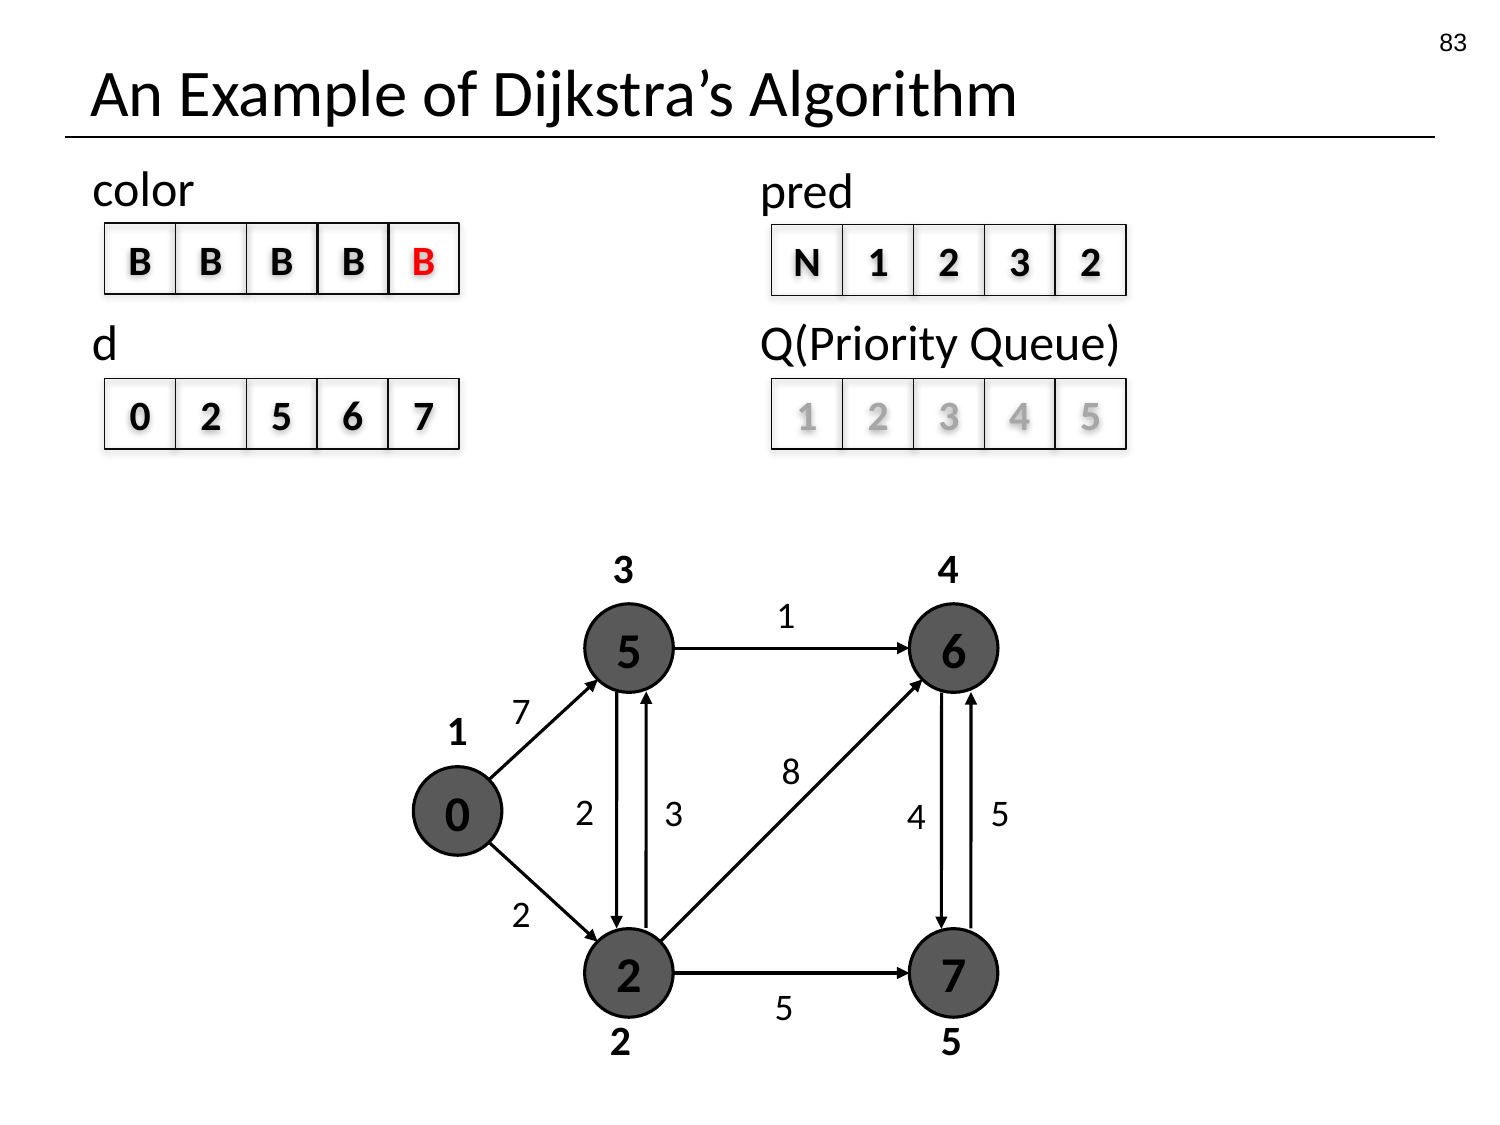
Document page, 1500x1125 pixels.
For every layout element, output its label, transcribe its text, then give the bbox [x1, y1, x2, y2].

text_box 4 [984, 378, 1052, 450]
text_box 5 [584, 603, 674, 693]
text_box 6 [909, 603, 998, 693]
title An Example of Dijkstra’s Algorithm [75, 20, 1425, 138]
text_box pred [744, 150, 869, 226]
text_box 1 [842, 224, 911, 296]
text_box 2 [913, 224, 982, 296]
text_box 2 [1054, 224, 1127, 296]
text_box 0 [413, 766, 502, 856]
text_box 6 [317, 378, 385, 450]
text_box 3 [984, 224, 1052, 296]
text_box 7 [909, 928, 998, 1010]
text_box 2 [595, 1006, 647, 1072]
text_box B [175, 222, 245, 295]
slide_number 83 [1131, 18, 1483, 62]
text_box 2 [844, 378, 911, 450]
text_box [488, 842, 598, 942]
text_box 1 [771, 378, 843, 450]
text_box 5 [246, 378, 314, 450]
text_box color [77, 148, 210, 224]
text_box 5 [759, 981, 809, 1036]
text_box B [317, 222, 390, 295]
text_box Q(Priority Queue) [745, 302, 1137, 378]
text_box d [77, 302, 134, 378]
text_box 3 [913, 378, 982, 450]
text_box N [771, 226, 838, 296]
text_box 7 [387, 378, 460, 450]
text_box 1 [431, 696, 483, 762]
text_box 2 [584, 928, 674, 1014]
text_box B [390, 222, 460, 295]
text_box 5 [976, 781, 1025, 842]
text_box 1 [761, 584, 811, 644]
text_box 3 [597, 534, 649, 599]
text_box 4 [922, 534, 974, 599]
text_box B [246, 222, 316, 295]
text_box 0 [104, 378, 173, 450]
text_box 2 [175, 378, 244, 450]
text_box 4 [927, 784, 937, 845]
text_box B [104, 224, 172, 295]
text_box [488, 679, 598, 780]
text_box 5 [1054, 378, 1127, 450]
text_box 2 [560, 780, 609, 840]
text_box 5 [926, 1006, 978, 1072]
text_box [659, 679, 923, 942]
